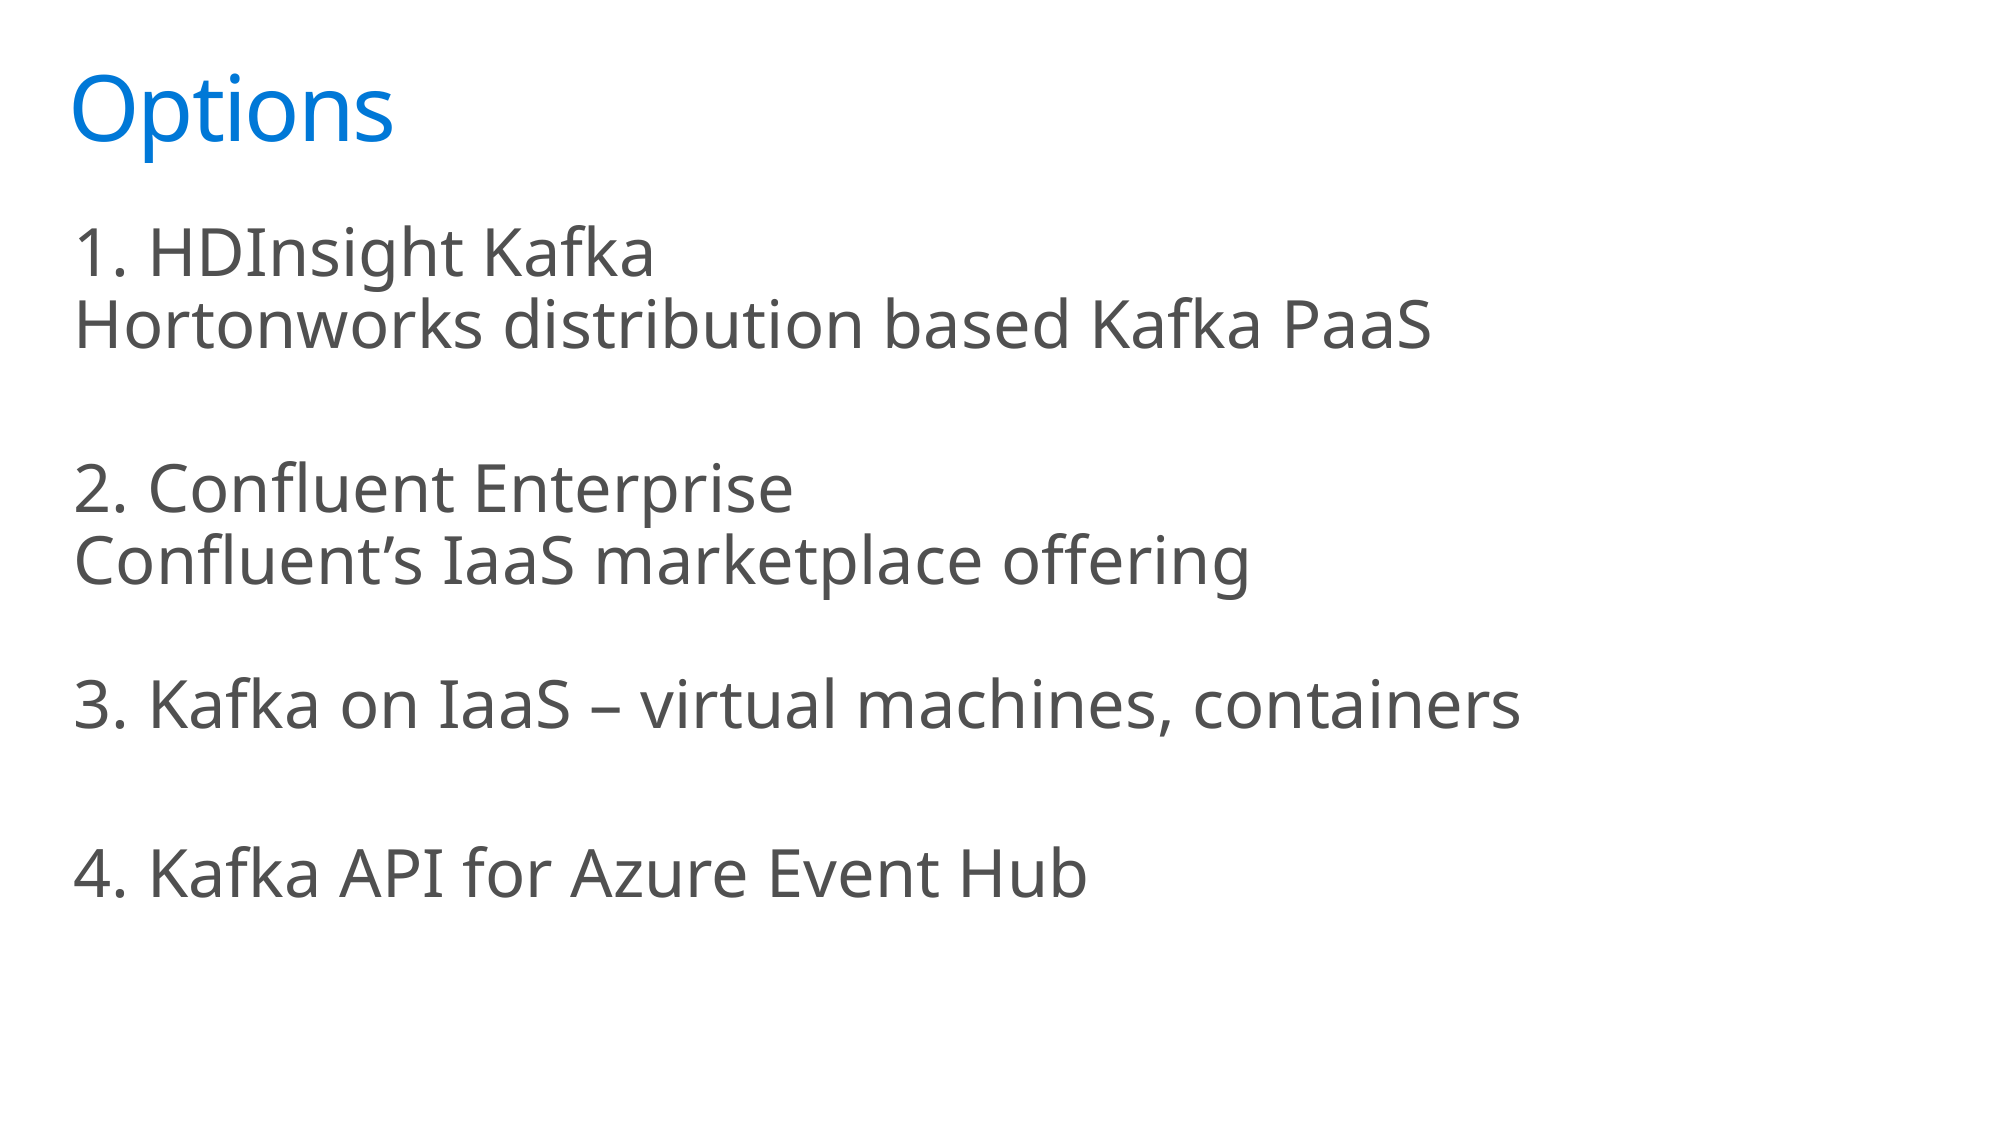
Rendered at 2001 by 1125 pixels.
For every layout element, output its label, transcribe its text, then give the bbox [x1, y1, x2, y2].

text_box 1. HDInsight Kafka Hortonworks distribution based Kafka PaaS 2. Confluent Enterprise Confluent’s IaaS marketplace offering 3. Kafka on IaaS – virtual machines, containers 4. Kafka API for Azure Event Hub [43, 195, 1910, 936]
title Options [44, 47, 1957, 196]
